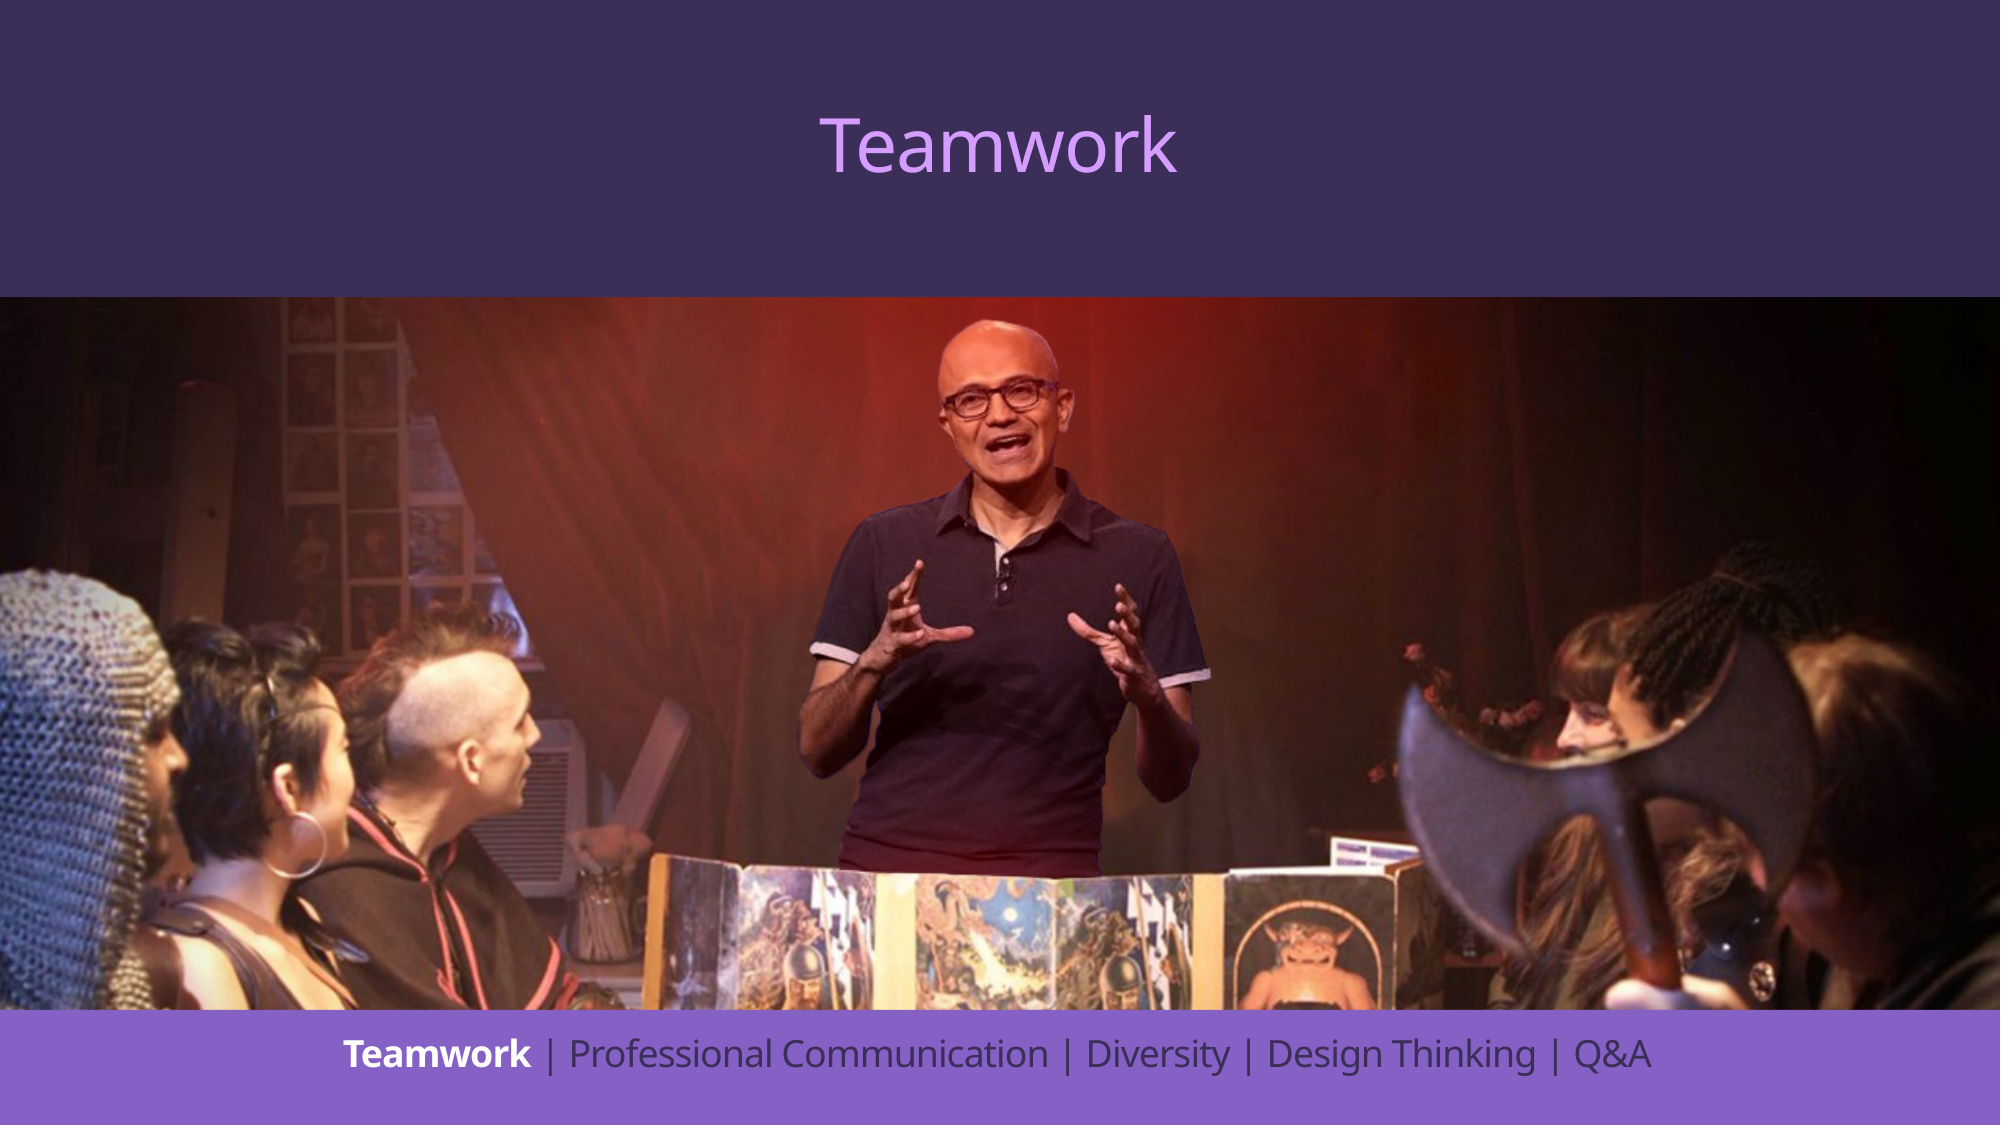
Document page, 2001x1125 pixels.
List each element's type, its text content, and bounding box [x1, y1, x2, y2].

picture [0, 297, 2000, 1125]
title Teamwork [95, 97, 1904, 188]
